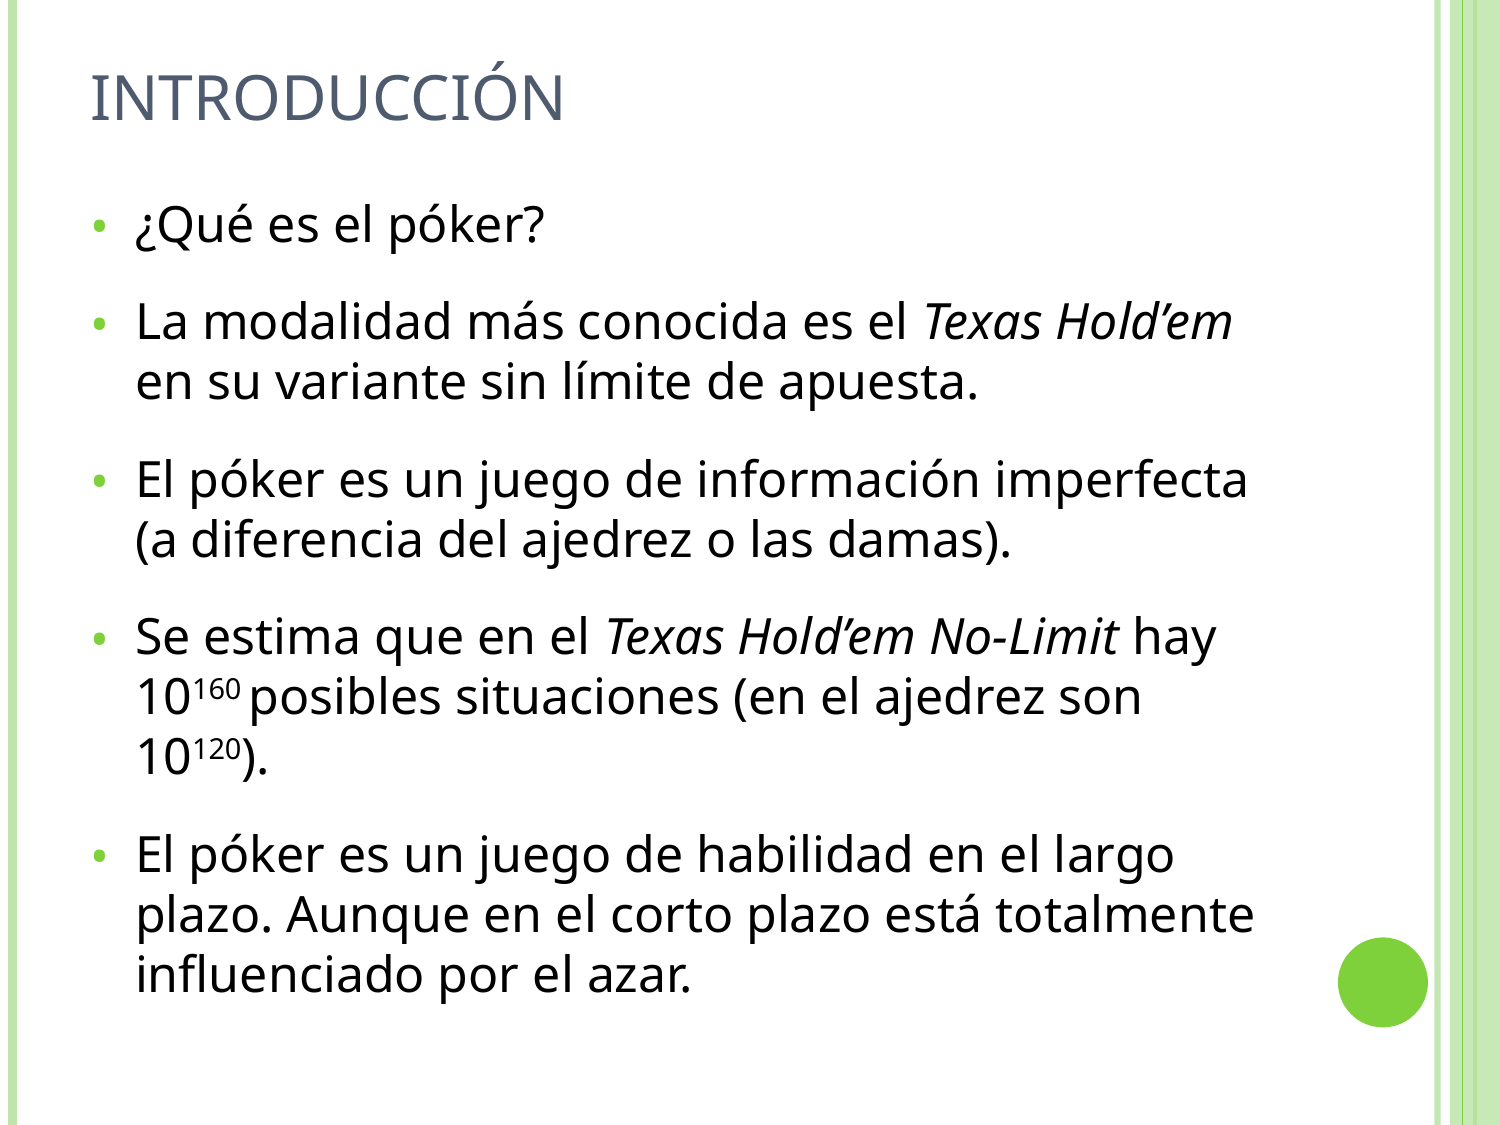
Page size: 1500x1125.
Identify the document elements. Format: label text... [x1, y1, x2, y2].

list ¿Qué es el póker? La modalidad más conocida es el Texas Hold’em en su variante sin límite de apuesta. El póker es un juego de información imperfecta (a diferencia del ajedrez o las damas). Se estima que en el Texas Hold’em No-Limit hay 10160 posibles situaciones (en el ajedrez son 10120). El póker es un juego de habilidad en el largo plazo. Aunque en el corto plazo está totalmente influenciado por el azar. [75, 184, 1300, 1095]
title Introducción [75, 45, 1300, 141]
